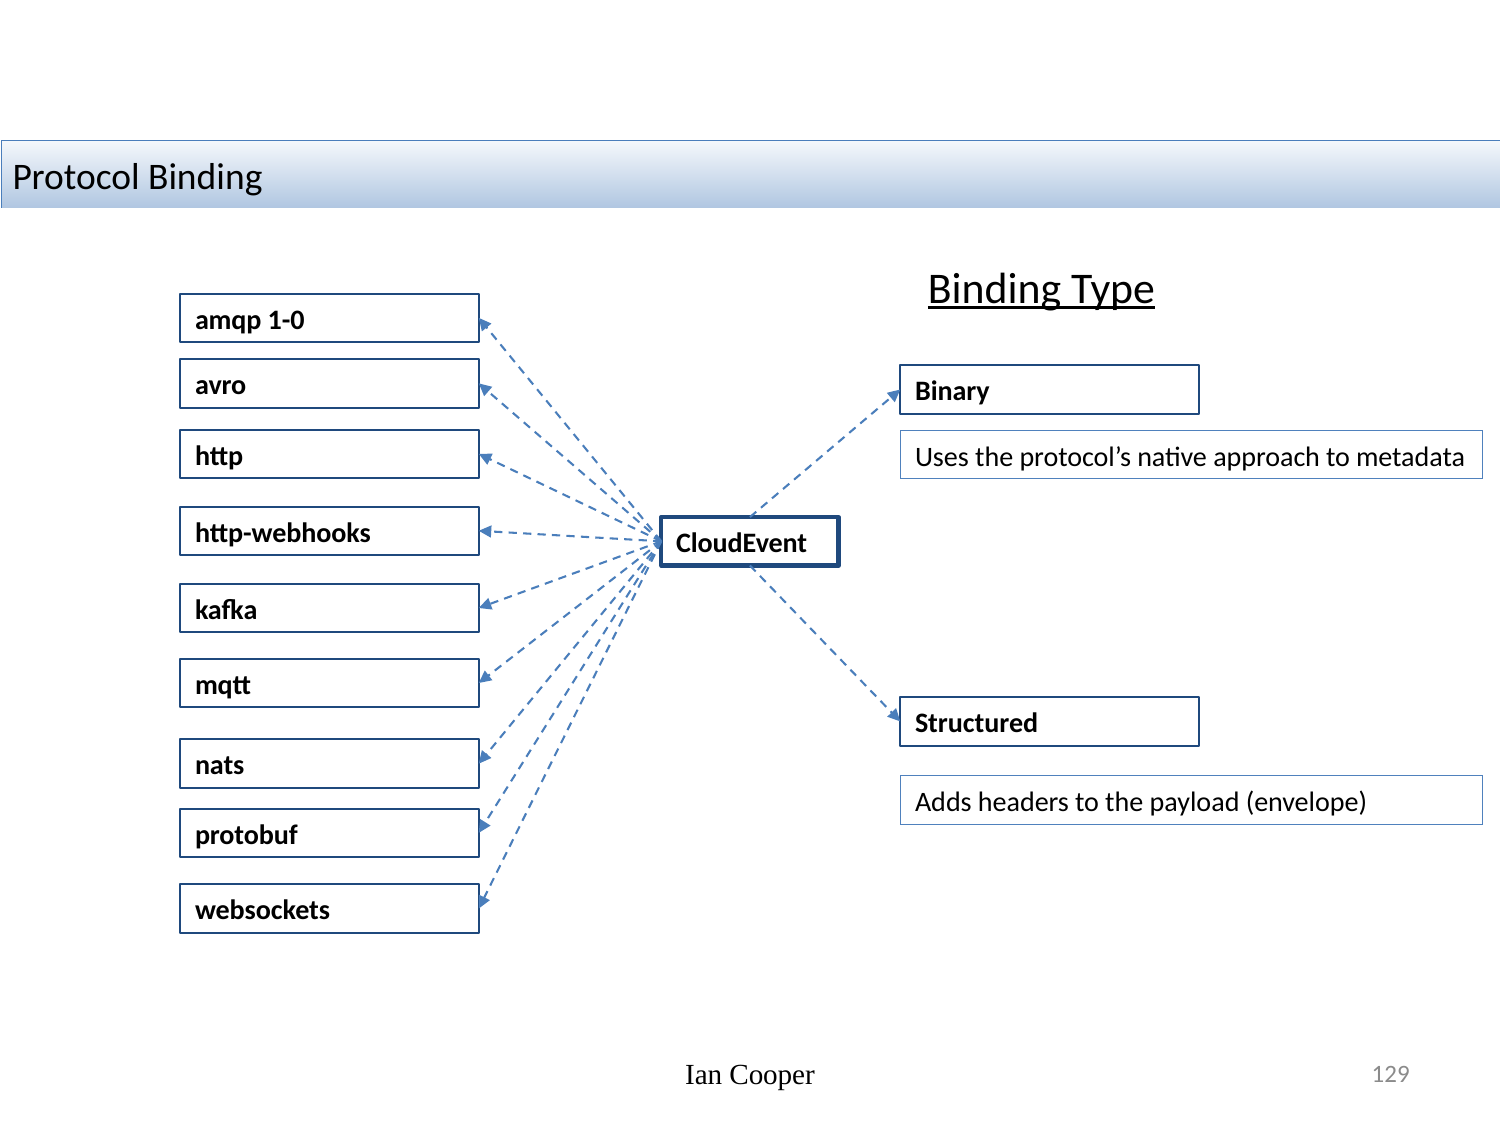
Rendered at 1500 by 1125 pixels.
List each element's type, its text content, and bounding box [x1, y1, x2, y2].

text_box Structured [900, 697, 1199, 746]
text_box websockets [180, 884, 479, 933]
text_box amqp 1-0 [180, 293, 479, 343]
text_box avro [180, 359, 473, 408]
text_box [478, 317, 662, 383]
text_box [478, 383, 662, 453]
slide_number 129 [1074, 1042, 1425, 1103]
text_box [478, 454, 662, 530]
text_box kafka [180, 583, 471, 633]
text_box nats [180, 739, 472, 788]
footer Ian Cooper [512, 1042, 988, 1103]
text_box protobuf [180, 808, 473, 858]
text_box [749, 566, 901, 722]
text_box Uses the protocol’s native approach to metadata [904, 430, 1483, 479]
text_box Binding Type [913, 252, 1181, 320]
text_box mqtt [180, 658, 472, 708]
text_box http [180, 429, 472, 479]
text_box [749, 389, 901, 518]
text_box Binary [900, 365, 1199, 414]
text_box Protocol Binding [1, 140, 1500, 208]
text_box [478, 541, 662, 910]
text_box Adds headers to the payload (envelope) [900, 775, 1483, 825]
text_box http-webhooks [180, 506, 472, 555]
text_box CloudEvent [667, 517, 839, 566]
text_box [478, 530, 662, 538]
